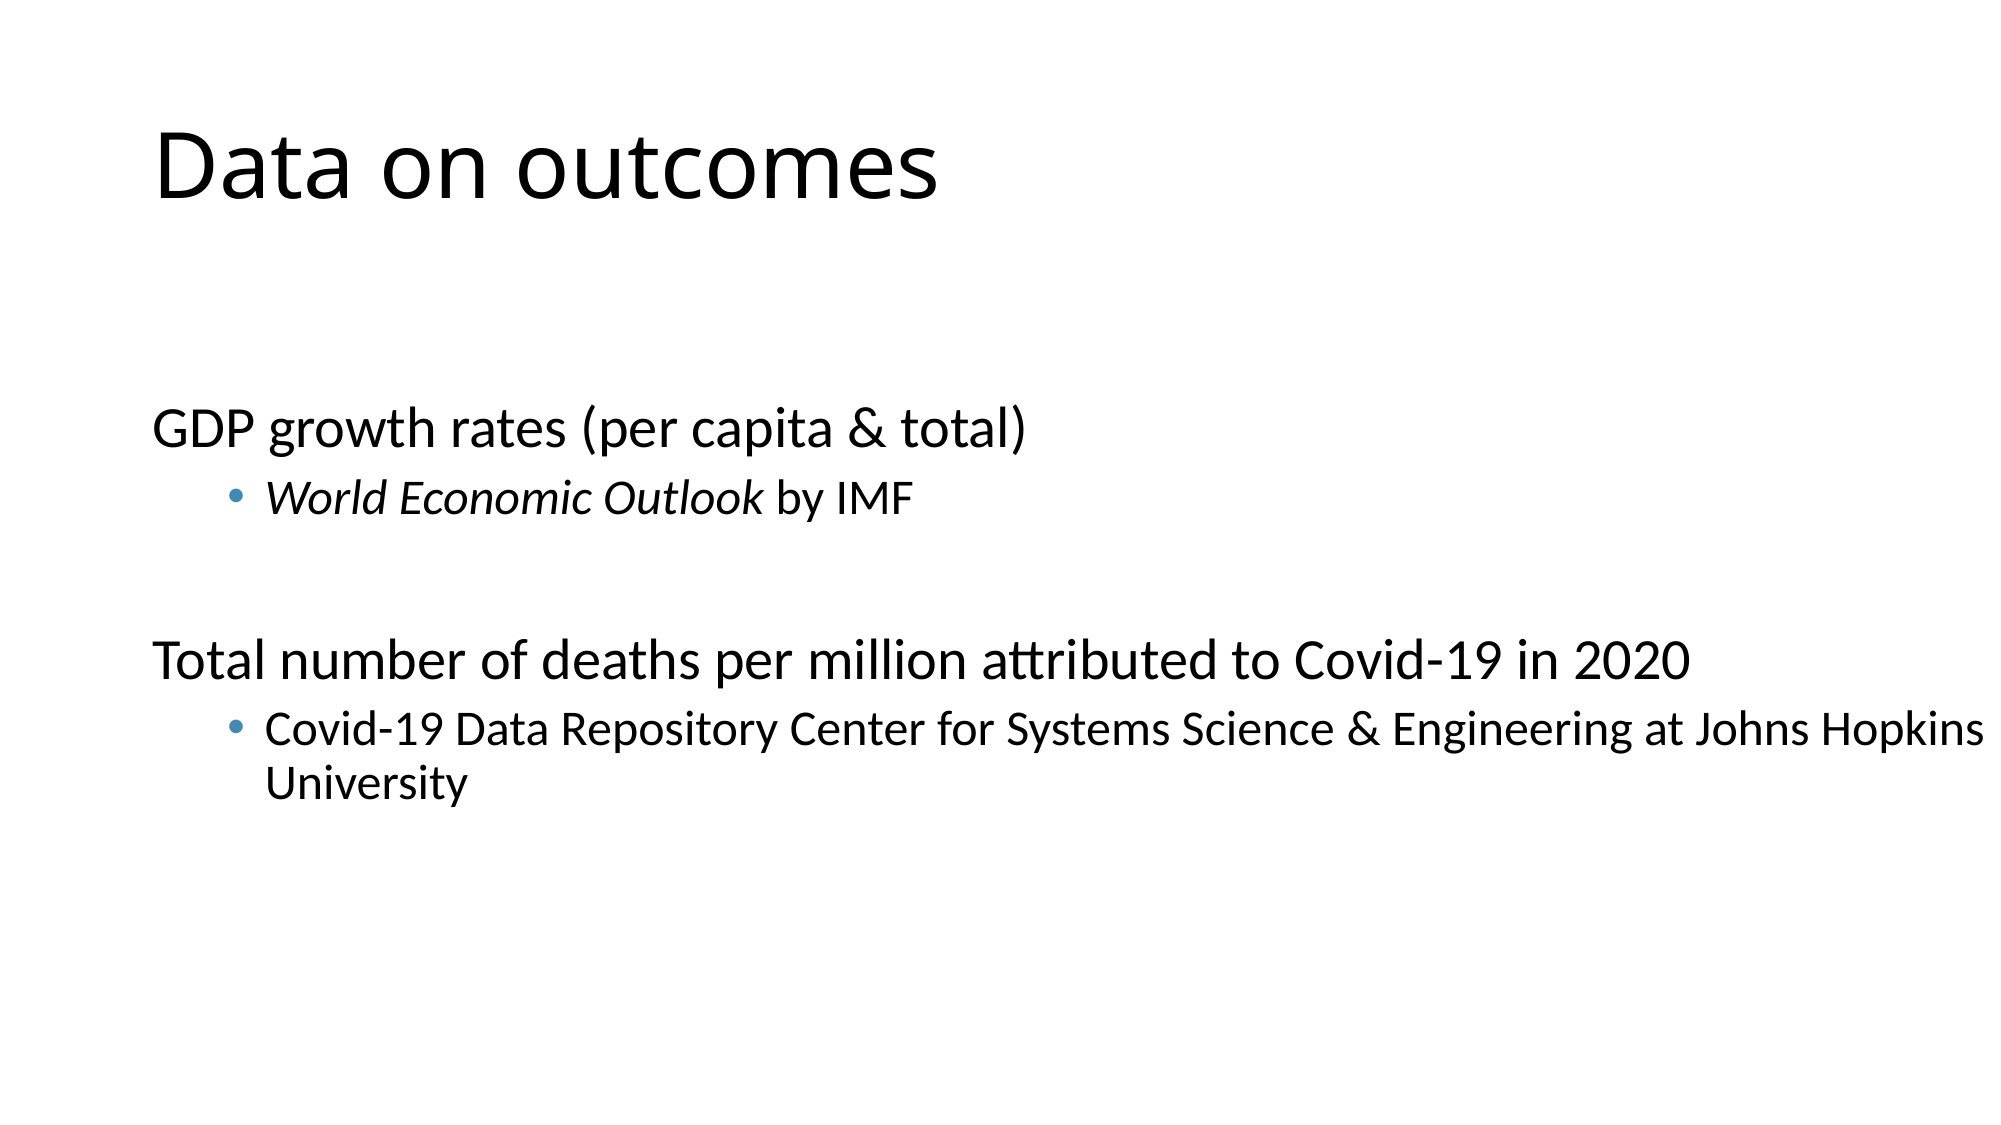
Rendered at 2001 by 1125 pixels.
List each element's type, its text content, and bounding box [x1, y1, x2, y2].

title Data on outcomes [137, 59, 1950, 278]
list GDP growth rates (per capita & total) World Economic Outlook by IMF Total number of deaths per million attributed to Covid-19 in 2020 Covid-19 Data Repository Center for Systems Science & Engineering at Johns Hopkins University [137, 299, 2000, 1014]
